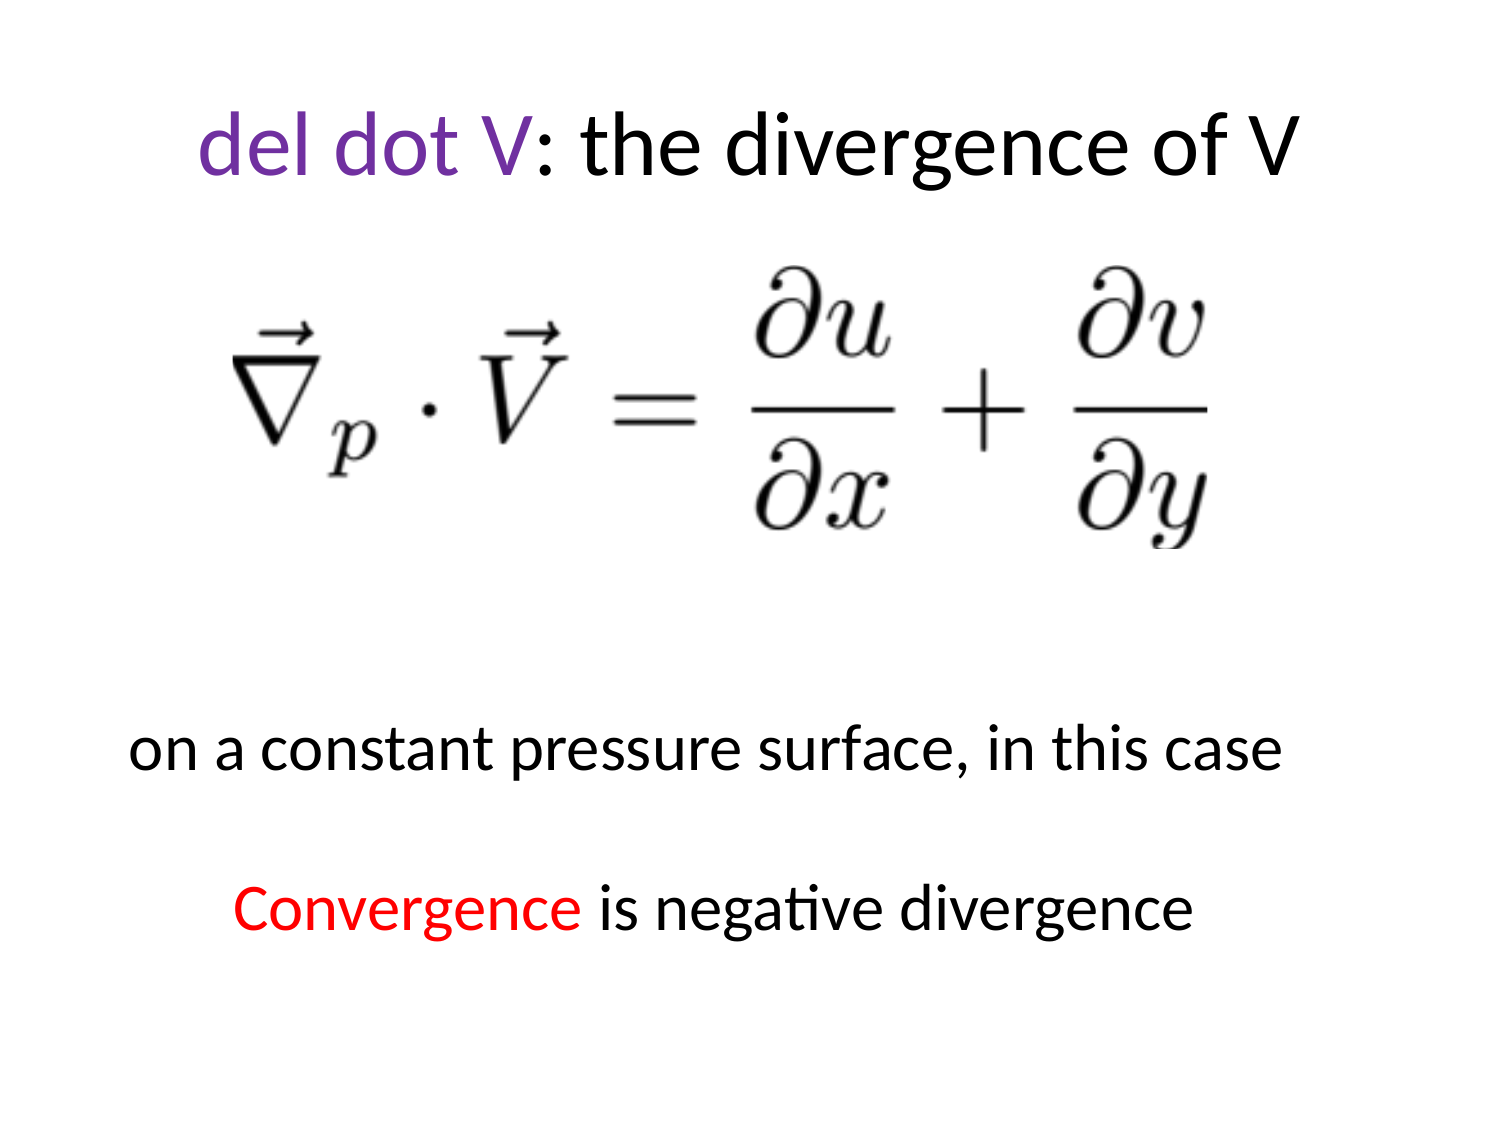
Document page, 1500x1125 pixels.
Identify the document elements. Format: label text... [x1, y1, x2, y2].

title del dot V: the divergence of V [75, 45, 1425, 233]
picture [232, 265, 1208, 549]
text_box on a constant pressure surface, in this case Convergence is negative divergence [114, 696, 1315, 952]
